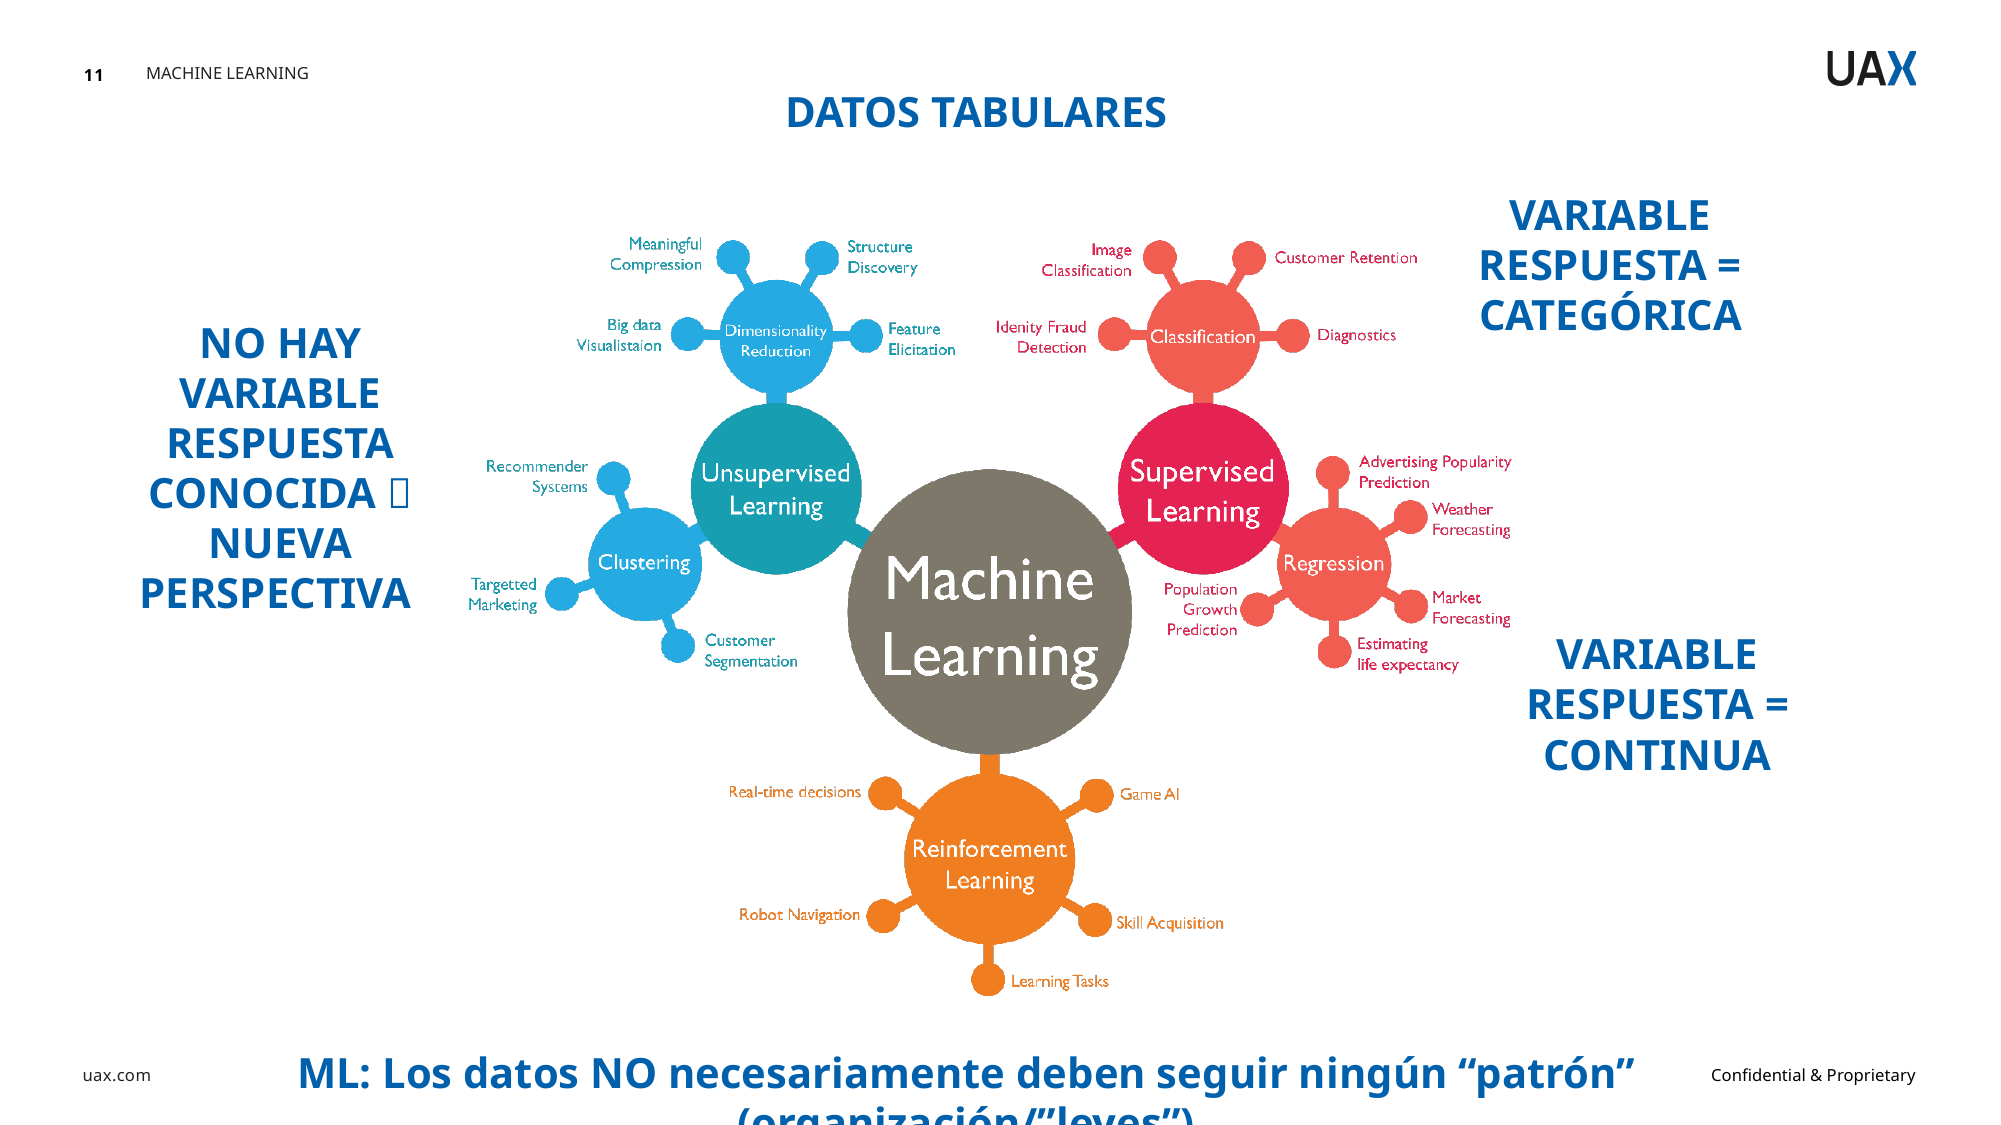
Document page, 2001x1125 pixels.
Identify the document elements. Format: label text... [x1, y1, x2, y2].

text_box VARIABLE RESPUESTA = CONTINUA [1531, 620, 1821, 786]
text_box MACHINE LEARNING [145, 63, 596, 83]
slide_number 11 [83, 62, 137, 86]
text_box VARIABLE RESPUESTA = CATEGÓRICA [1447, 181, 1774, 347]
text_box ML: Los datos NO necesariamente deben seguir ningún “patrón” (organización/”leyes”) [163, 1039, 1769, 1125]
text_box NO HAY VARIABLE RESPUESTA CONOCIDA  NUEVA PERSPECTIVA [116, 309, 444, 625]
picture [453, 230, 1526, 998]
text_box DATOS TABULARES [671, 78, 1281, 144]
